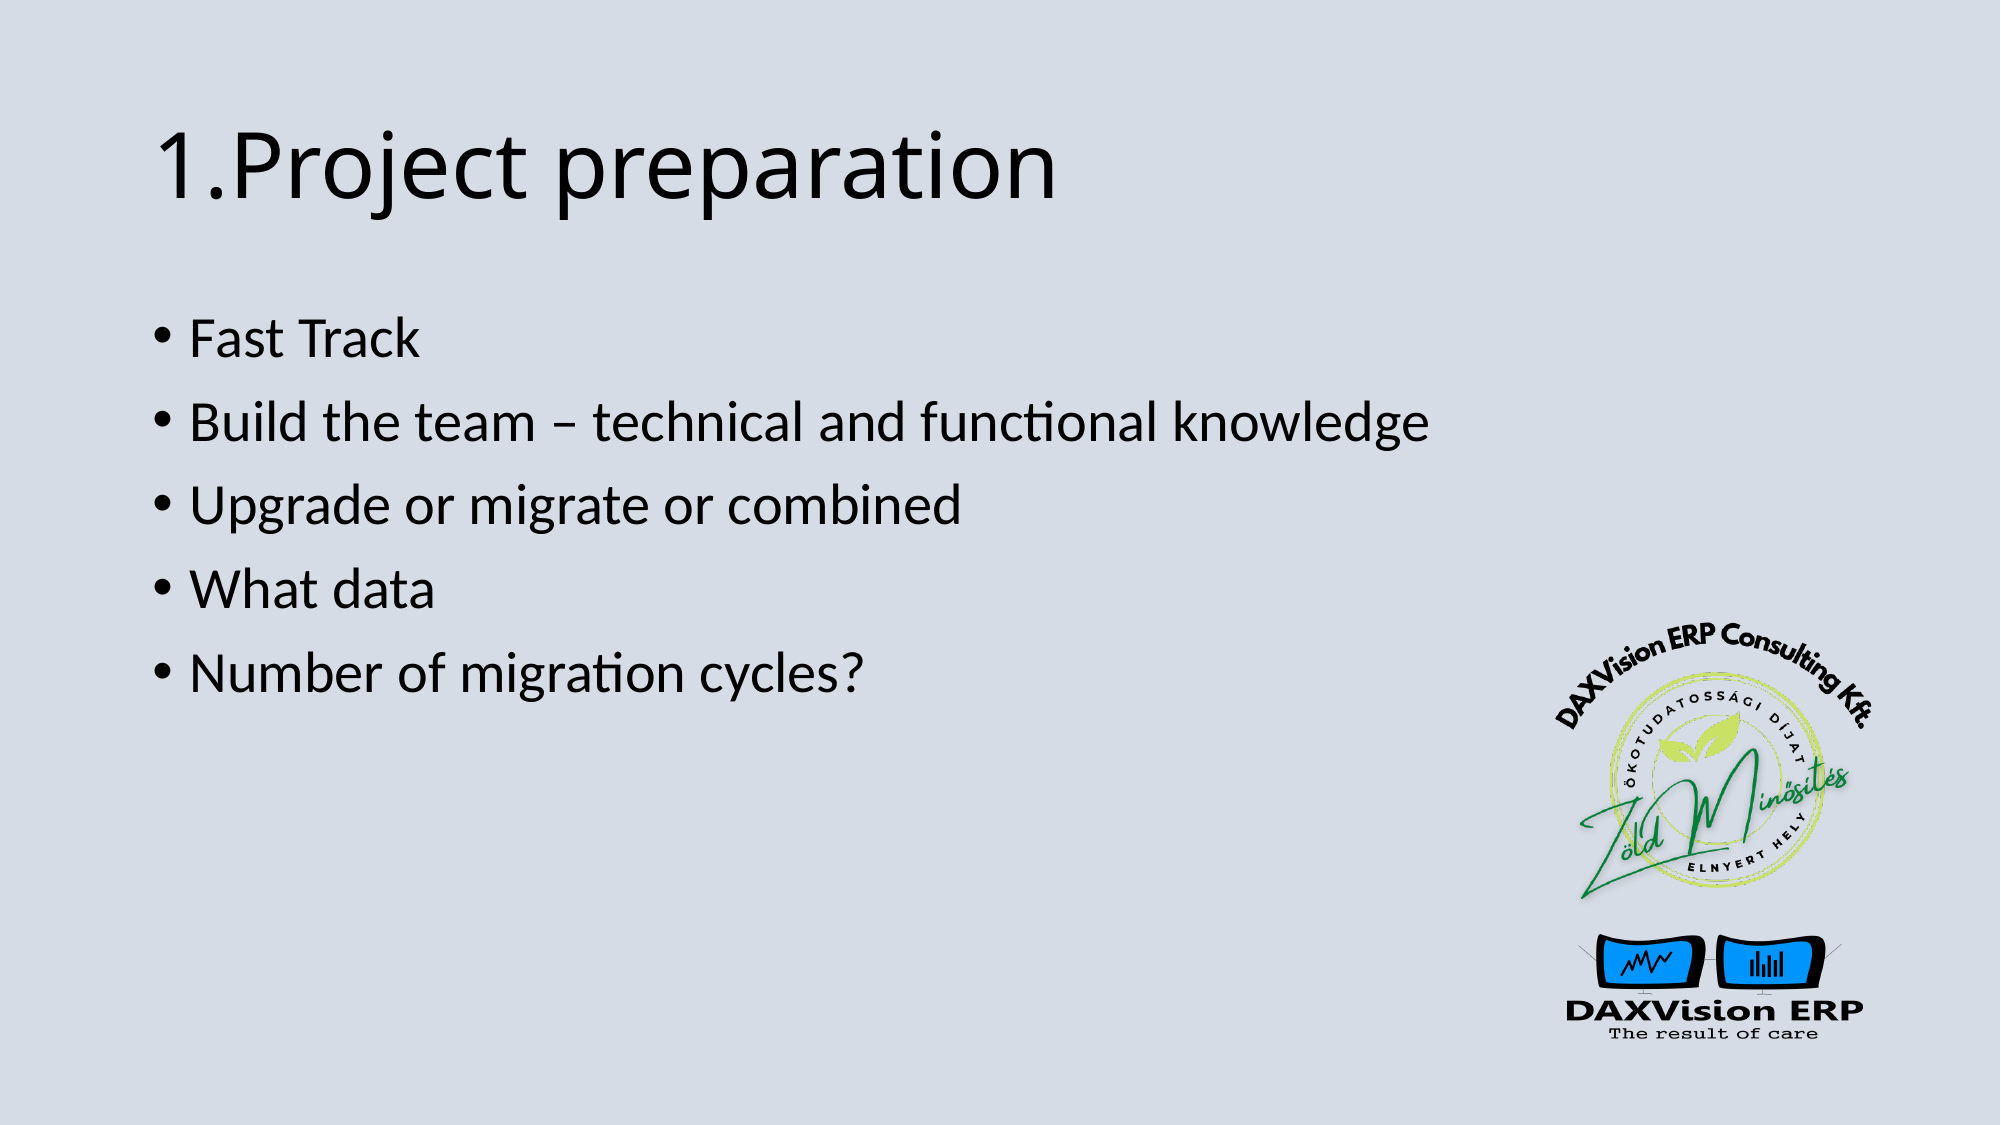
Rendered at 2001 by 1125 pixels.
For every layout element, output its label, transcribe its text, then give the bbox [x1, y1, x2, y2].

title 1.Project preparation [137, 59, 1863, 278]
picture [1567, 1014, 1863, 1103]
list Fast Track Build the team – technical and functional knowledge Upgrade or migrate or combined What data Number of migration cycles? [137, 299, 1863, 1014]
picture [1545, 587, 1888, 930]
